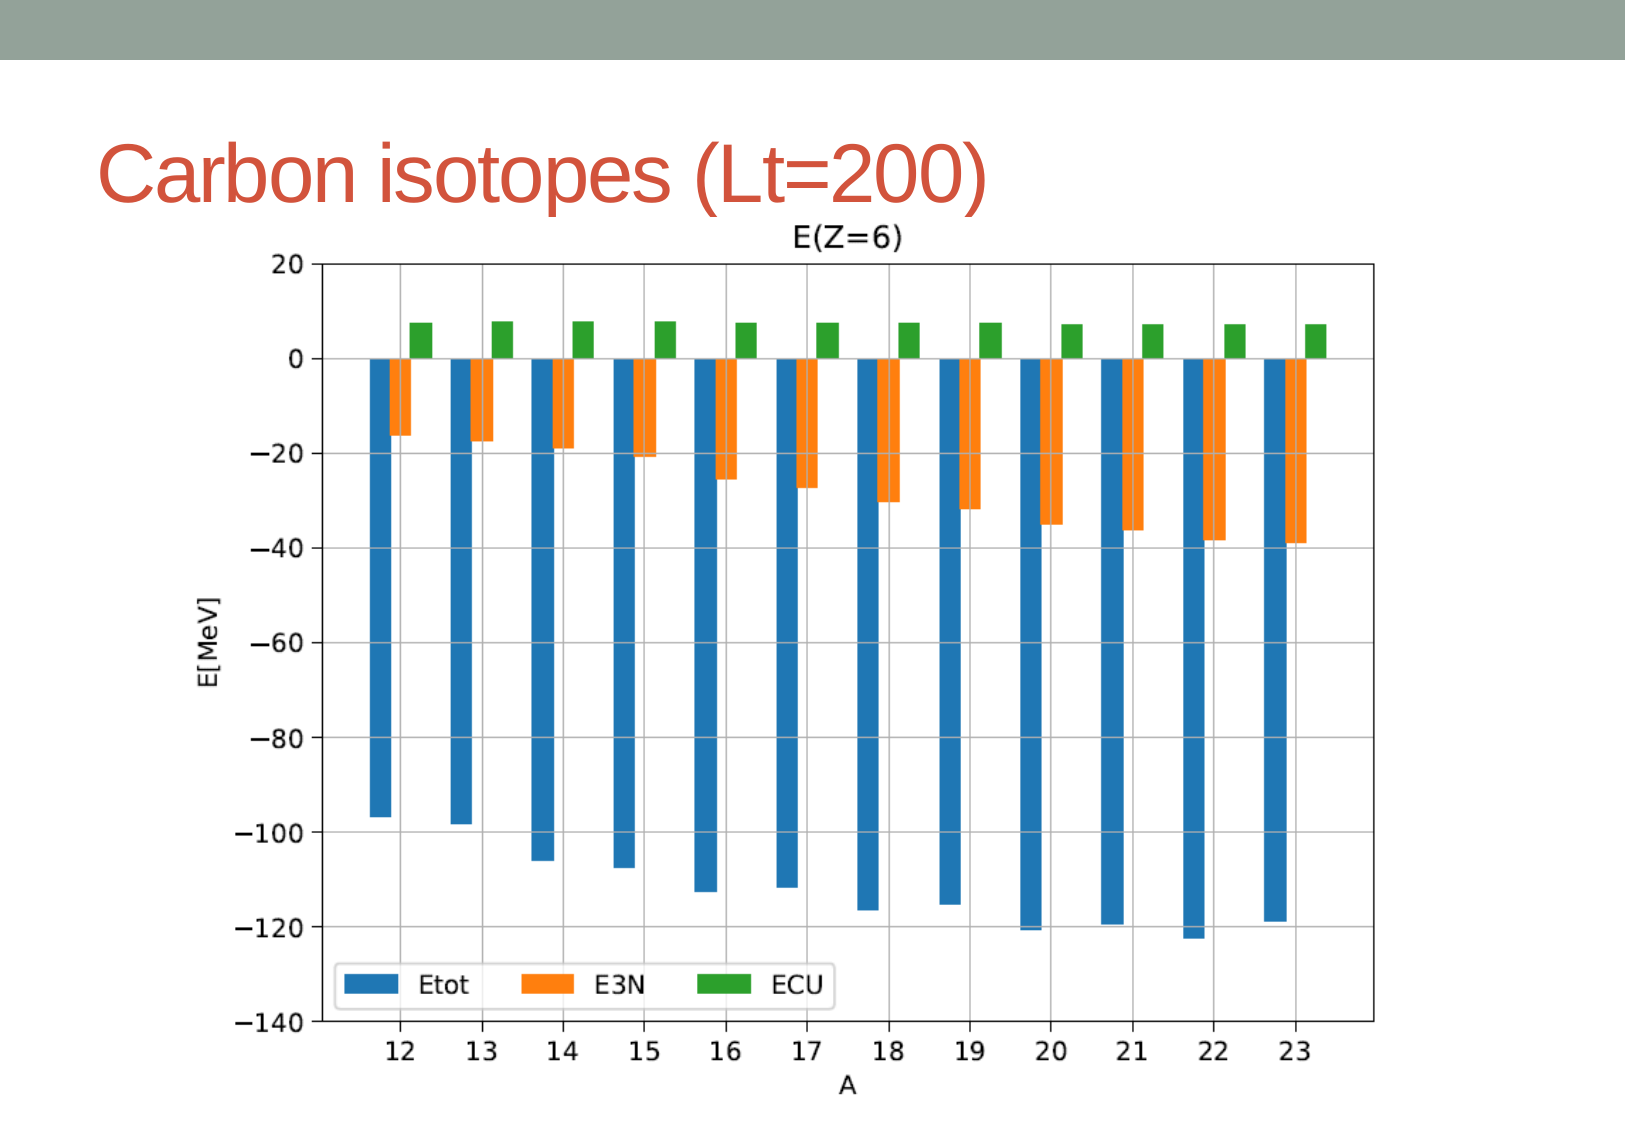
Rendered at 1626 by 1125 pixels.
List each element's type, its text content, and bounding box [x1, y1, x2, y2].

title Carbon isotopes (Lt=200) [81, 87, 1544, 250]
picture [193, 216, 1378, 1106]
